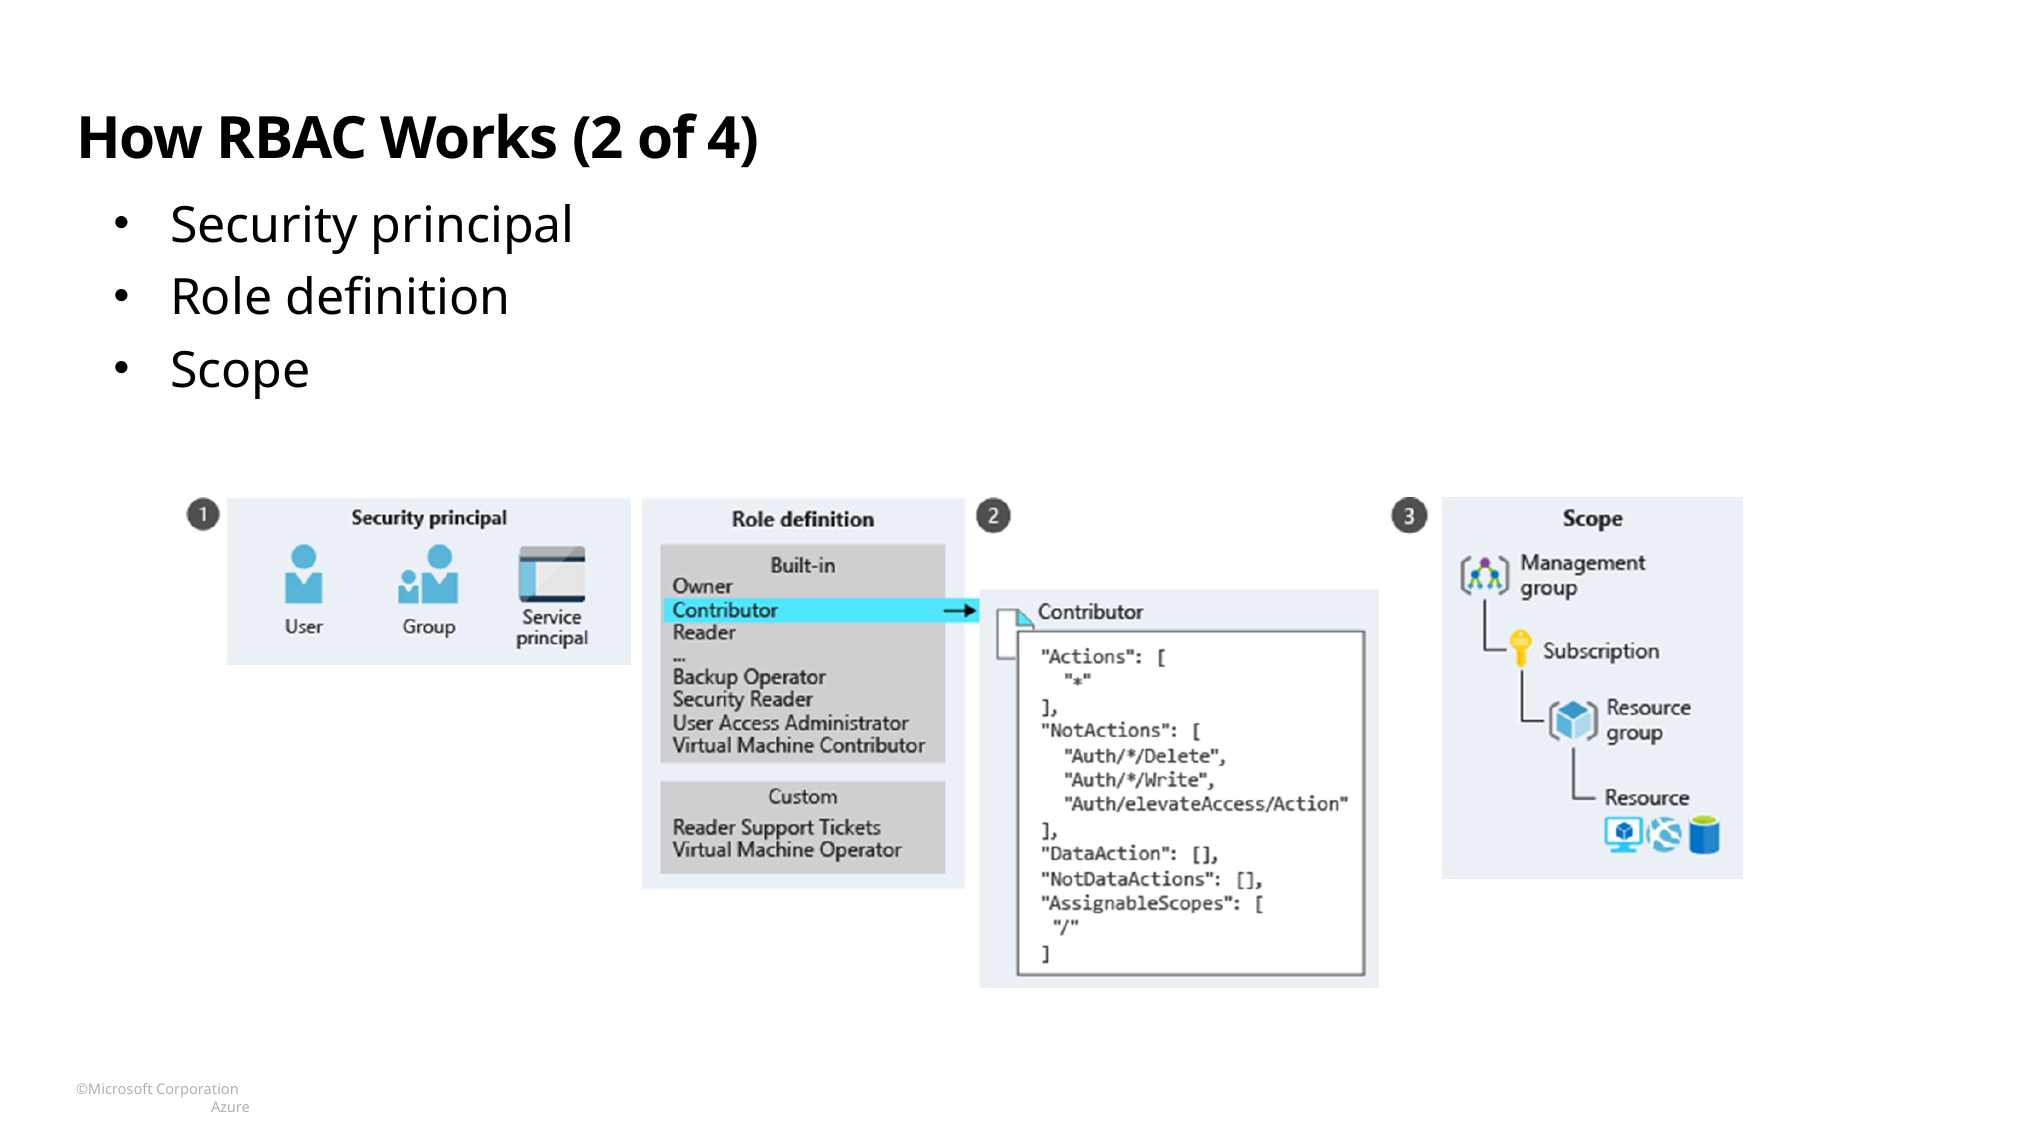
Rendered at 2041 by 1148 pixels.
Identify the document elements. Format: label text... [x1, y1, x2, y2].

picture [186, 497, 1743, 988]
list Security principal Role definition Scope [76, 192, 1647, 564]
title How RBAC Works (2 of 4) [76, 103, 1969, 172]
